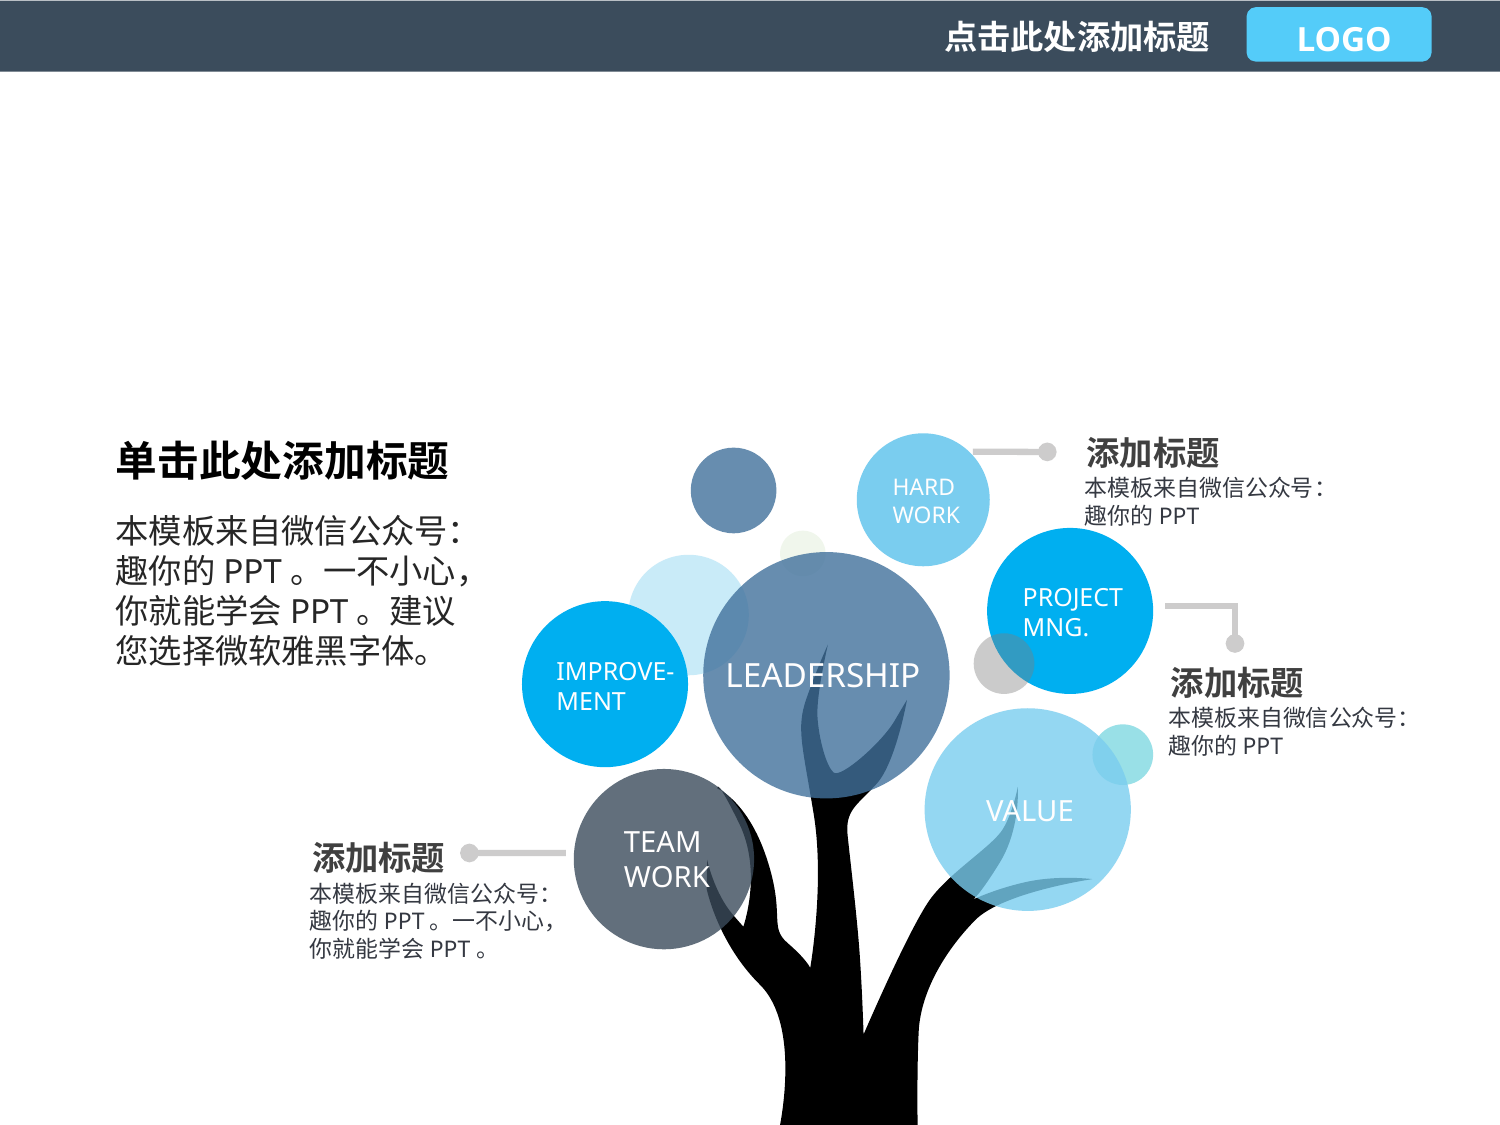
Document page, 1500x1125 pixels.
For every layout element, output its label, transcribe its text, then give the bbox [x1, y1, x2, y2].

text_box 本模板来自微信公众号：趣你的PPT [1235, 466, 1338, 537]
text_box [0, 0, 1500, 73]
text_box 添加标题 [1235, 647, 1324, 696]
text_box 添加标题 [1071, 418, 1240, 466]
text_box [469, 433, 1235, 1125]
text_box 本模板来自微信公众号：趣你的PPT [1235, 696, 1422, 767]
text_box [1246, 7, 1432, 66]
text_box 本模板来自微信公众号：趣你的PPT。一不小心，你就能学会PPT。建议您选择微软雅黑字体。 [100, 502, 469, 707]
text_box 单击此处添加标题 [100, 426, 474, 494]
text_box 添加标题 [297, 823, 465, 871]
text_box 点击此处添加标题 [929, 9, 1230, 64]
text_box 本模板来自微信公众号：趣你的PPT。一不小心，你就能学会PPT。 [294, 871, 469, 970]
